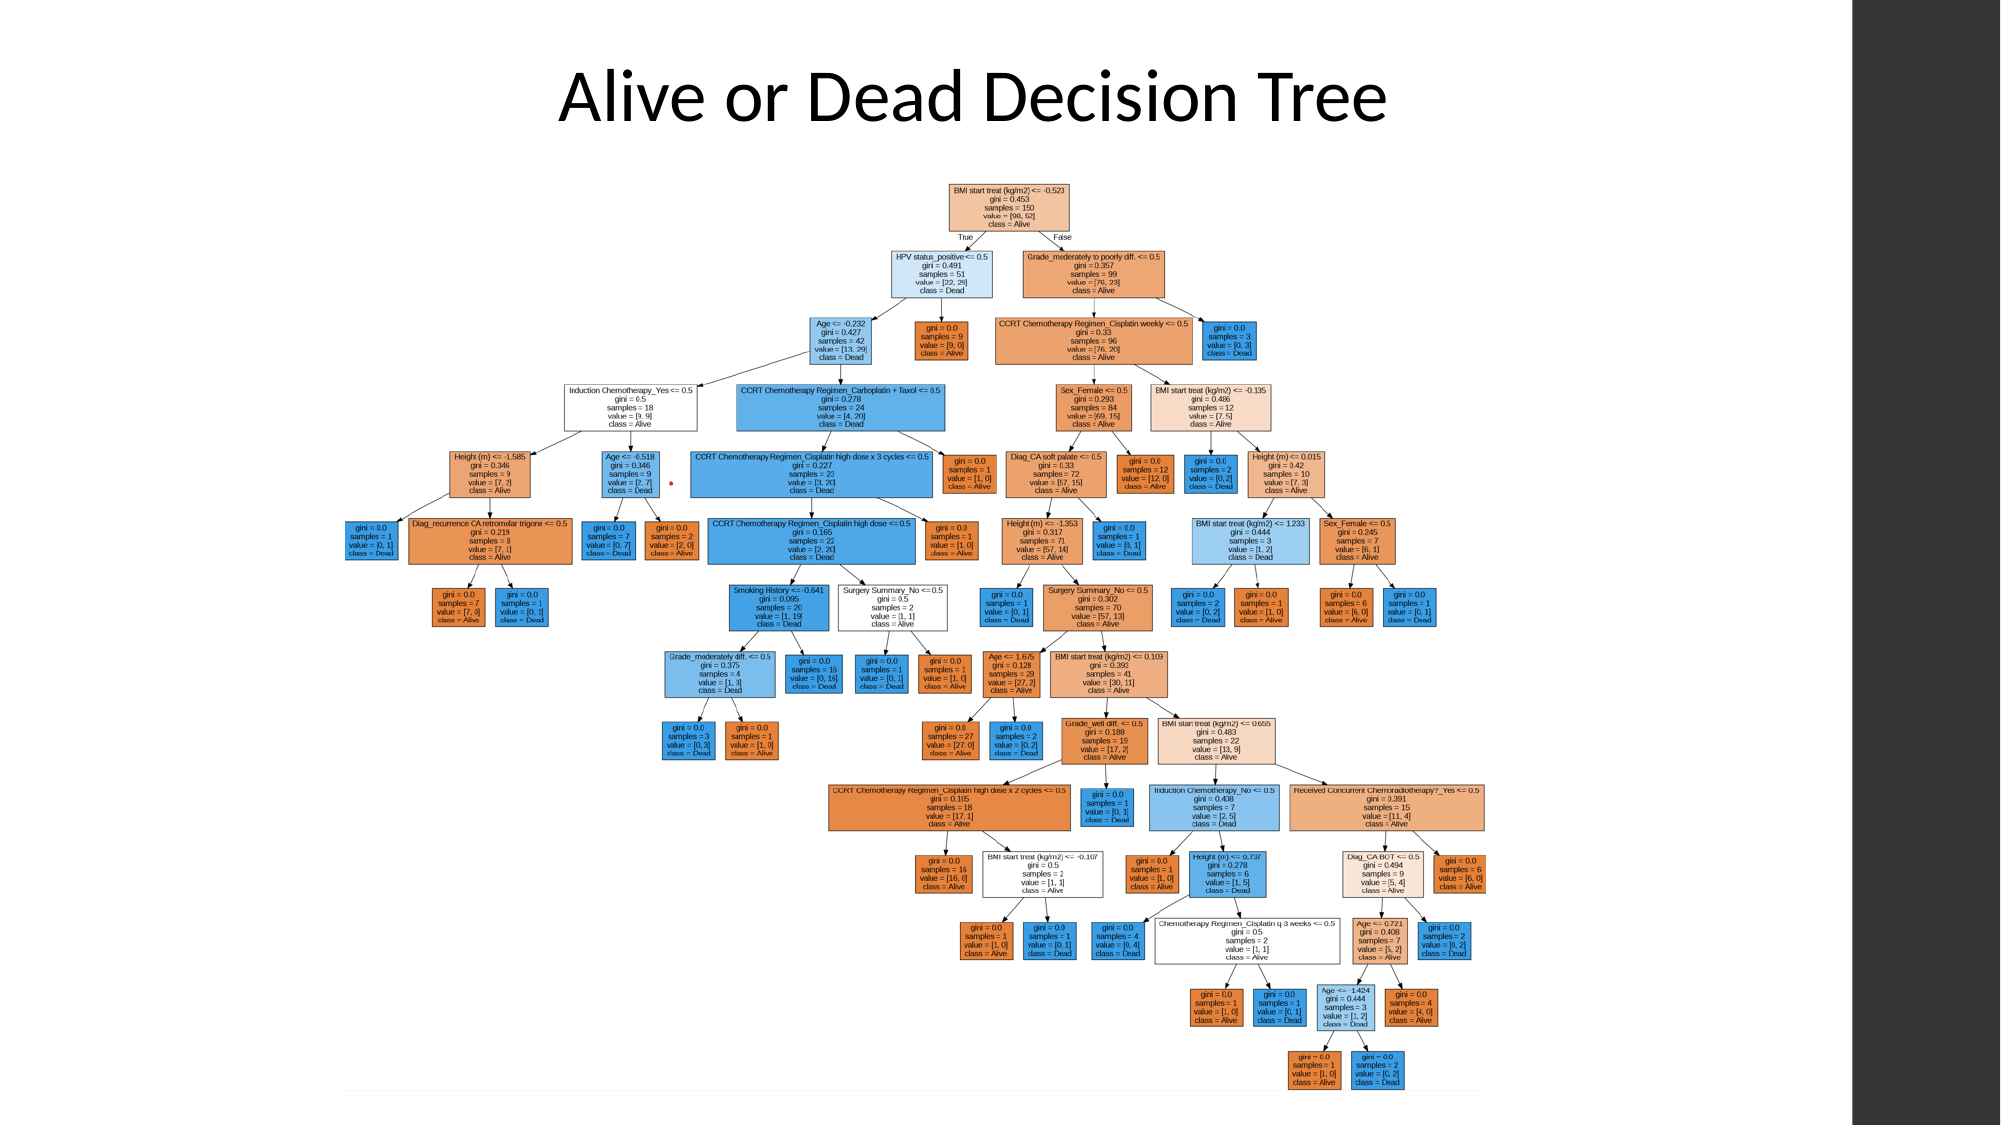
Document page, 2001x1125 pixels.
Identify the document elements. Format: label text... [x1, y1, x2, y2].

picture [345, 183, 1487, 1091]
title Alive or Dead Decision Tree [543, 30, 1486, 146]
